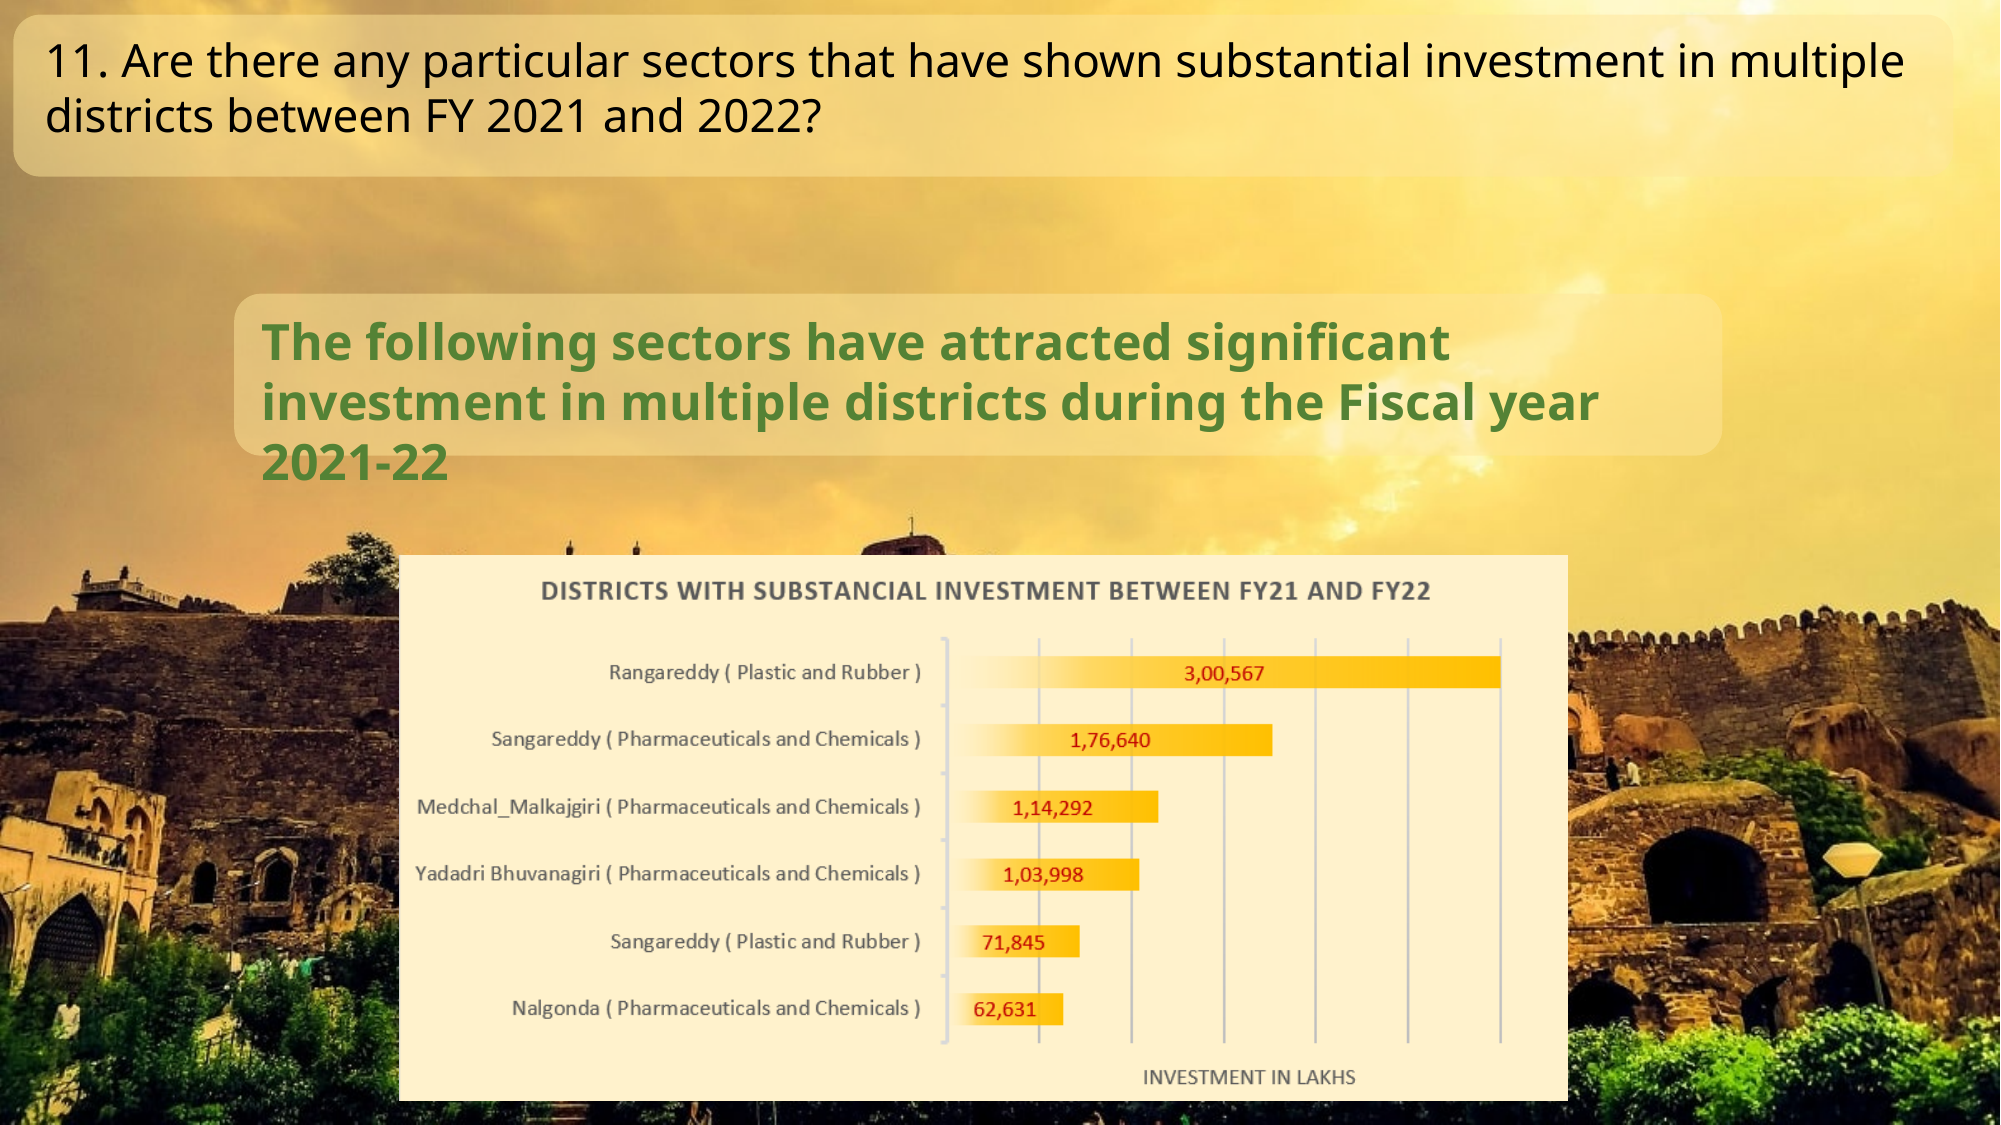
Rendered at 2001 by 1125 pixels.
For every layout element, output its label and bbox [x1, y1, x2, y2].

text_box [234, 293, 1723, 500]
text_box [13, 14, 1954, 177]
picture [0, 0, 2000, 1125]
